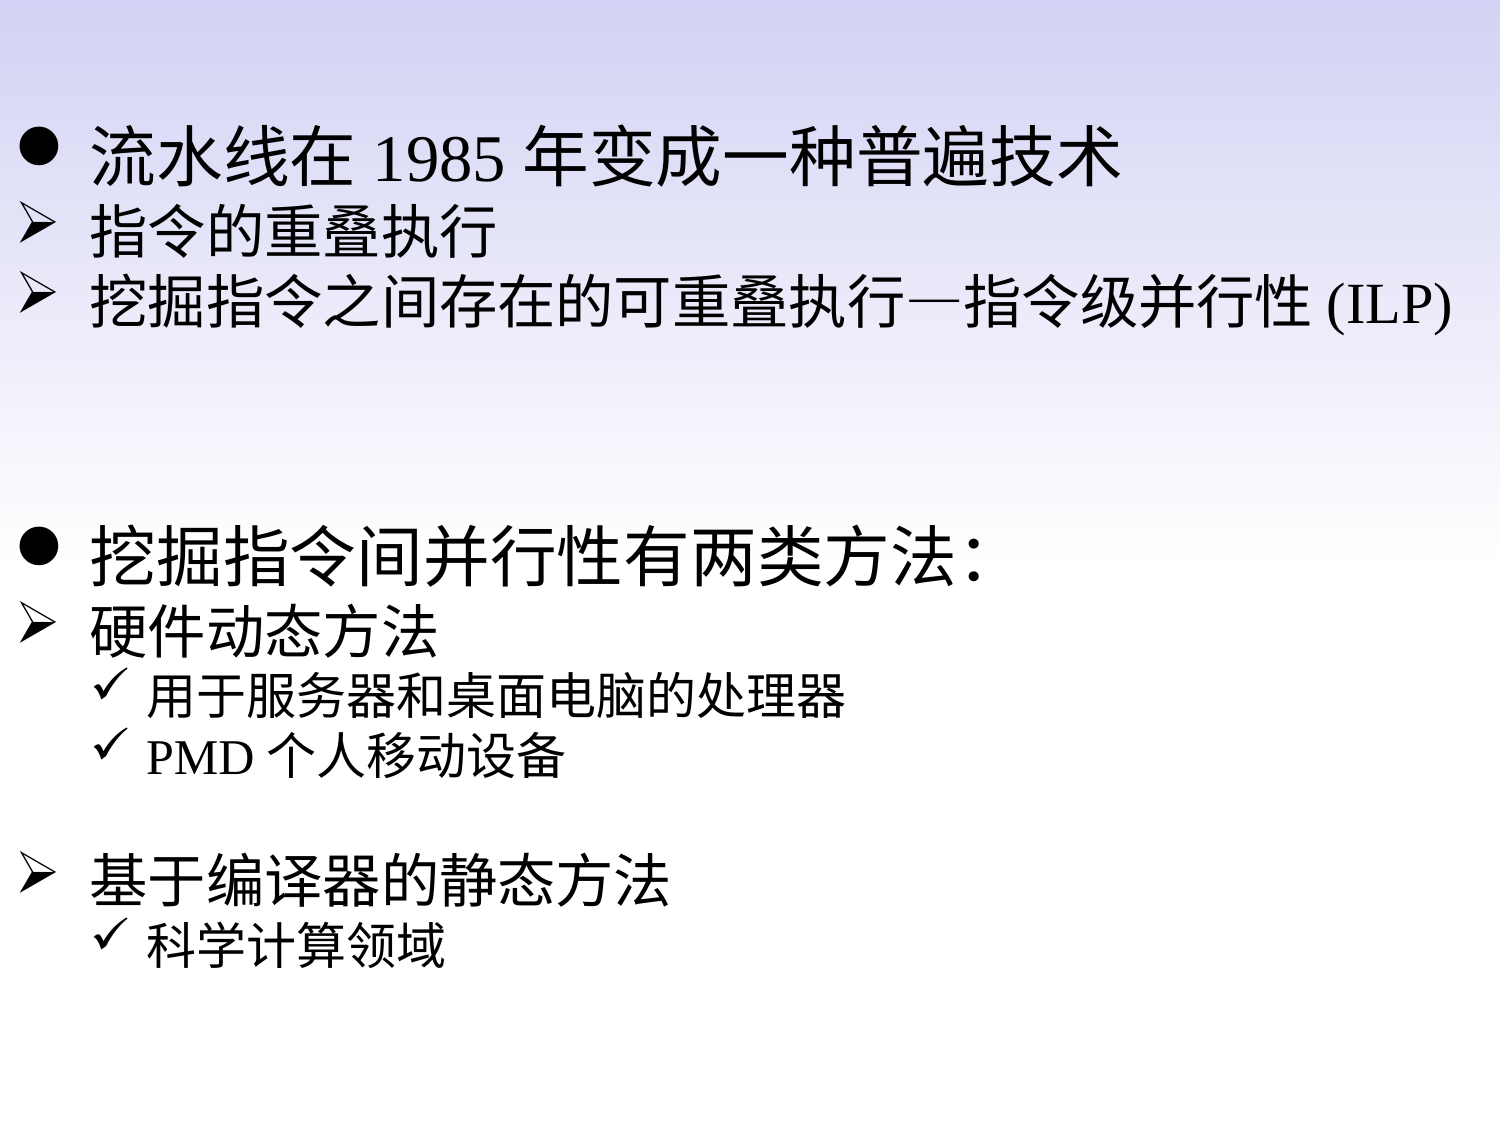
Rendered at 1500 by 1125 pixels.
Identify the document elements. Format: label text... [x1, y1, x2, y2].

text_box 流水线在1985年变成一种普遍技术 指令的重叠执行 挖掘指令之间存在的可重叠执行—指令级并行性(ILP) 挖掘指令间并行性有两类方法： 硬件动态方法 用于服务器和桌面电脑的处理器 PMD个人移动设备 基于编译器的静态方法 科学计算领域 [0, 107, 1500, 982]
